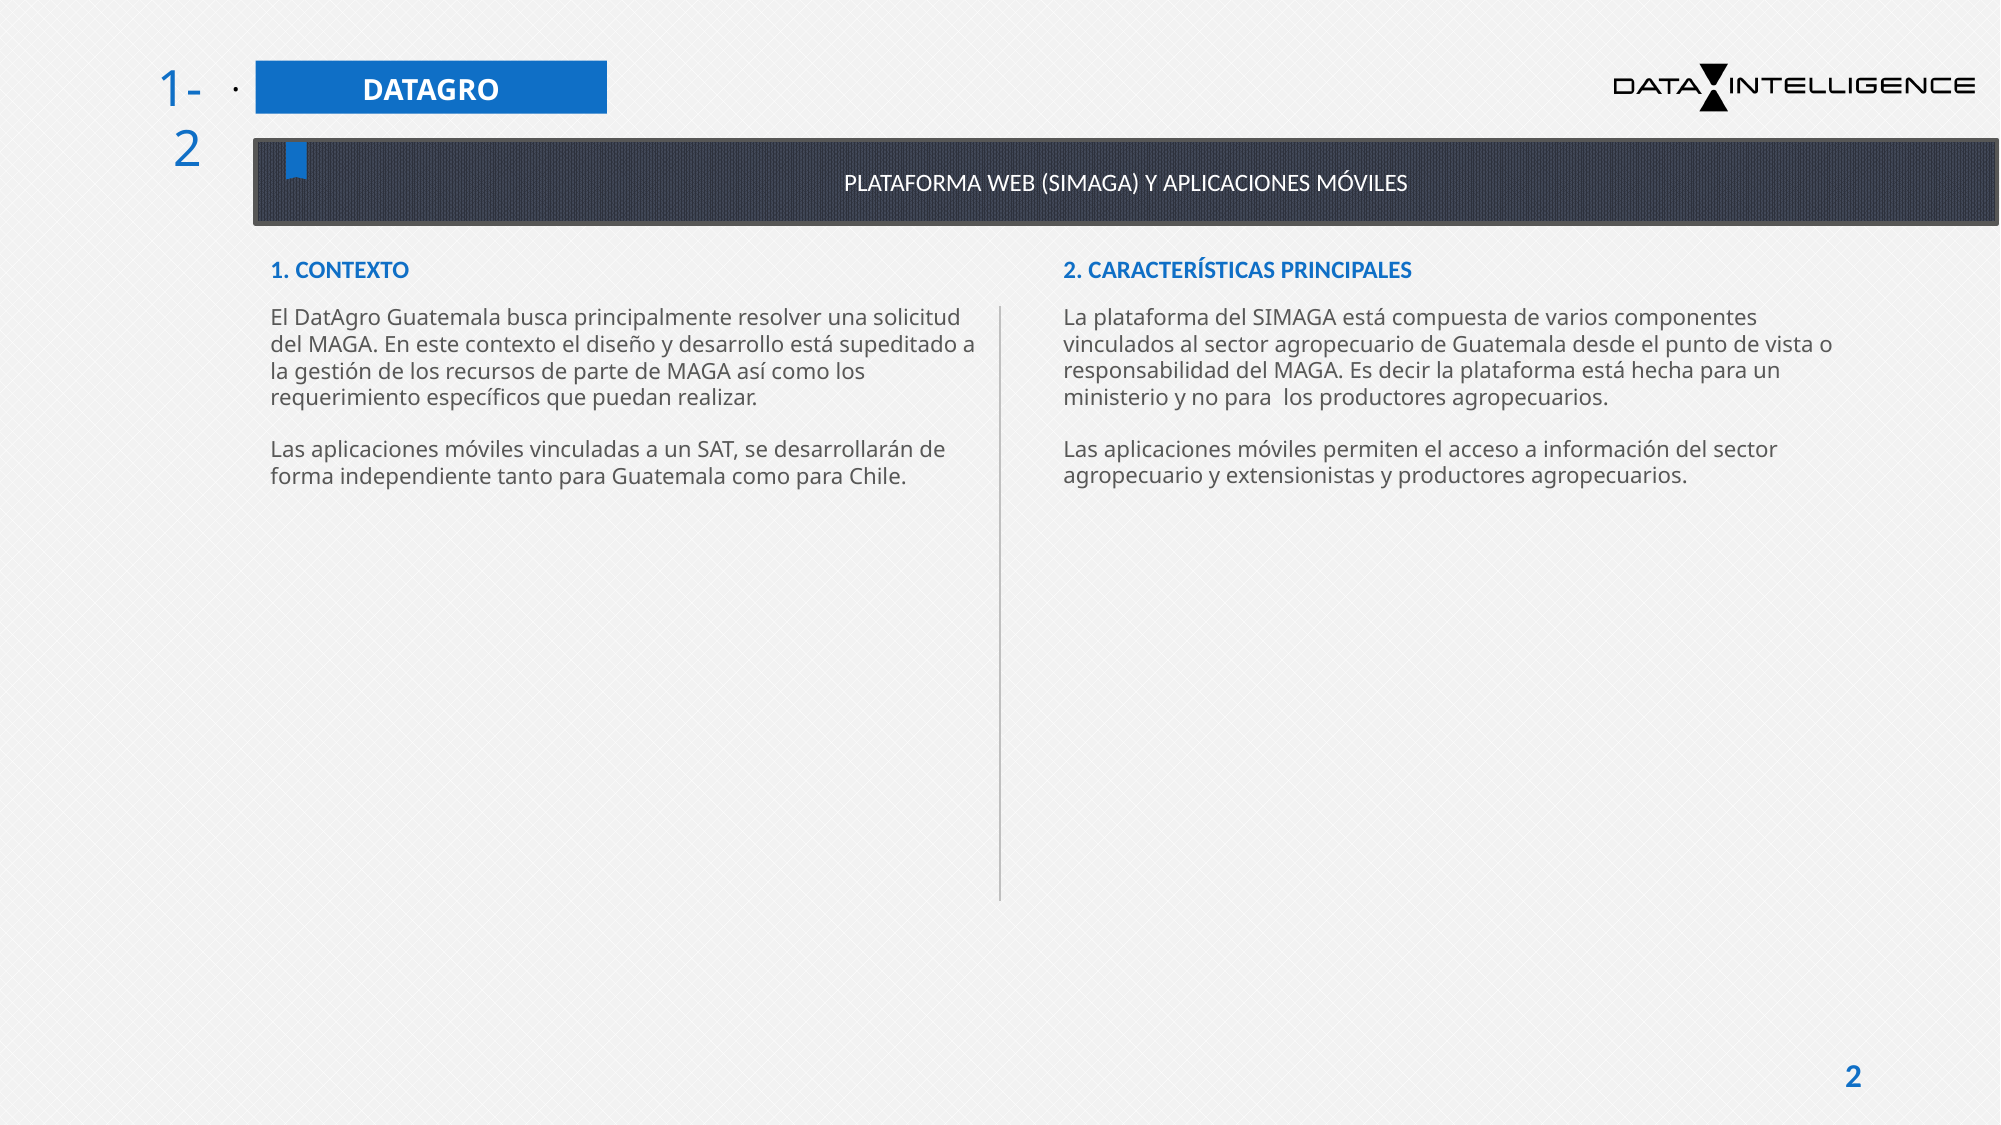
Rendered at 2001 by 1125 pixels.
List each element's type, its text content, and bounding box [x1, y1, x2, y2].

picture [1590, 42, 1999, 131]
text_box 1-2 [117, 48, 217, 184]
text_box La plataforma del SIMAGA está compuesta de varios componentes vinculados al sector agropecuario de Guatemala desde el punto de vista o responsabilidad del MAGA. Es decir la plataforma está hecha para un ministerio y no para los productores agropecuarios. Las aplicaciones móviles permiten el acceso a información del sector agropecuario y extensionistas y productores agropecuarios. [1048, 295, 1886, 496]
text_box 1. CONTEXTO [255, 246, 1000, 291]
text_box 2. CARACTERÍSTICAS PRINCIPALES [1048, 246, 1761, 291]
text_box . [217, 50, 1586, 135]
text_box [337, 142, 1583, 223]
text_box DATAGRO [255, 60, 607, 114]
text_box [286, 142, 307, 180]
text_box 2 [1807, 1050, 1899, 1100]
text_box PLATAFORMA WEB (SIMAGA) Y APLICACIONES MÓVILES [255, 139, 1998, 224]
text_box El DatAgro Guatemala busca principalmente resolver una solicitud del MAGA. En este contexto el diseño y desarrollo está supeditado a la gestión de los recursos de parte de MAGA así como los requerimiento específicos que puedan realizar. Las aplicaciones móviles vinculadas a un SAT, se desarrollarán de forma independiente tanto para Guatemala como para Chile. [255, 296, 994, 496]
